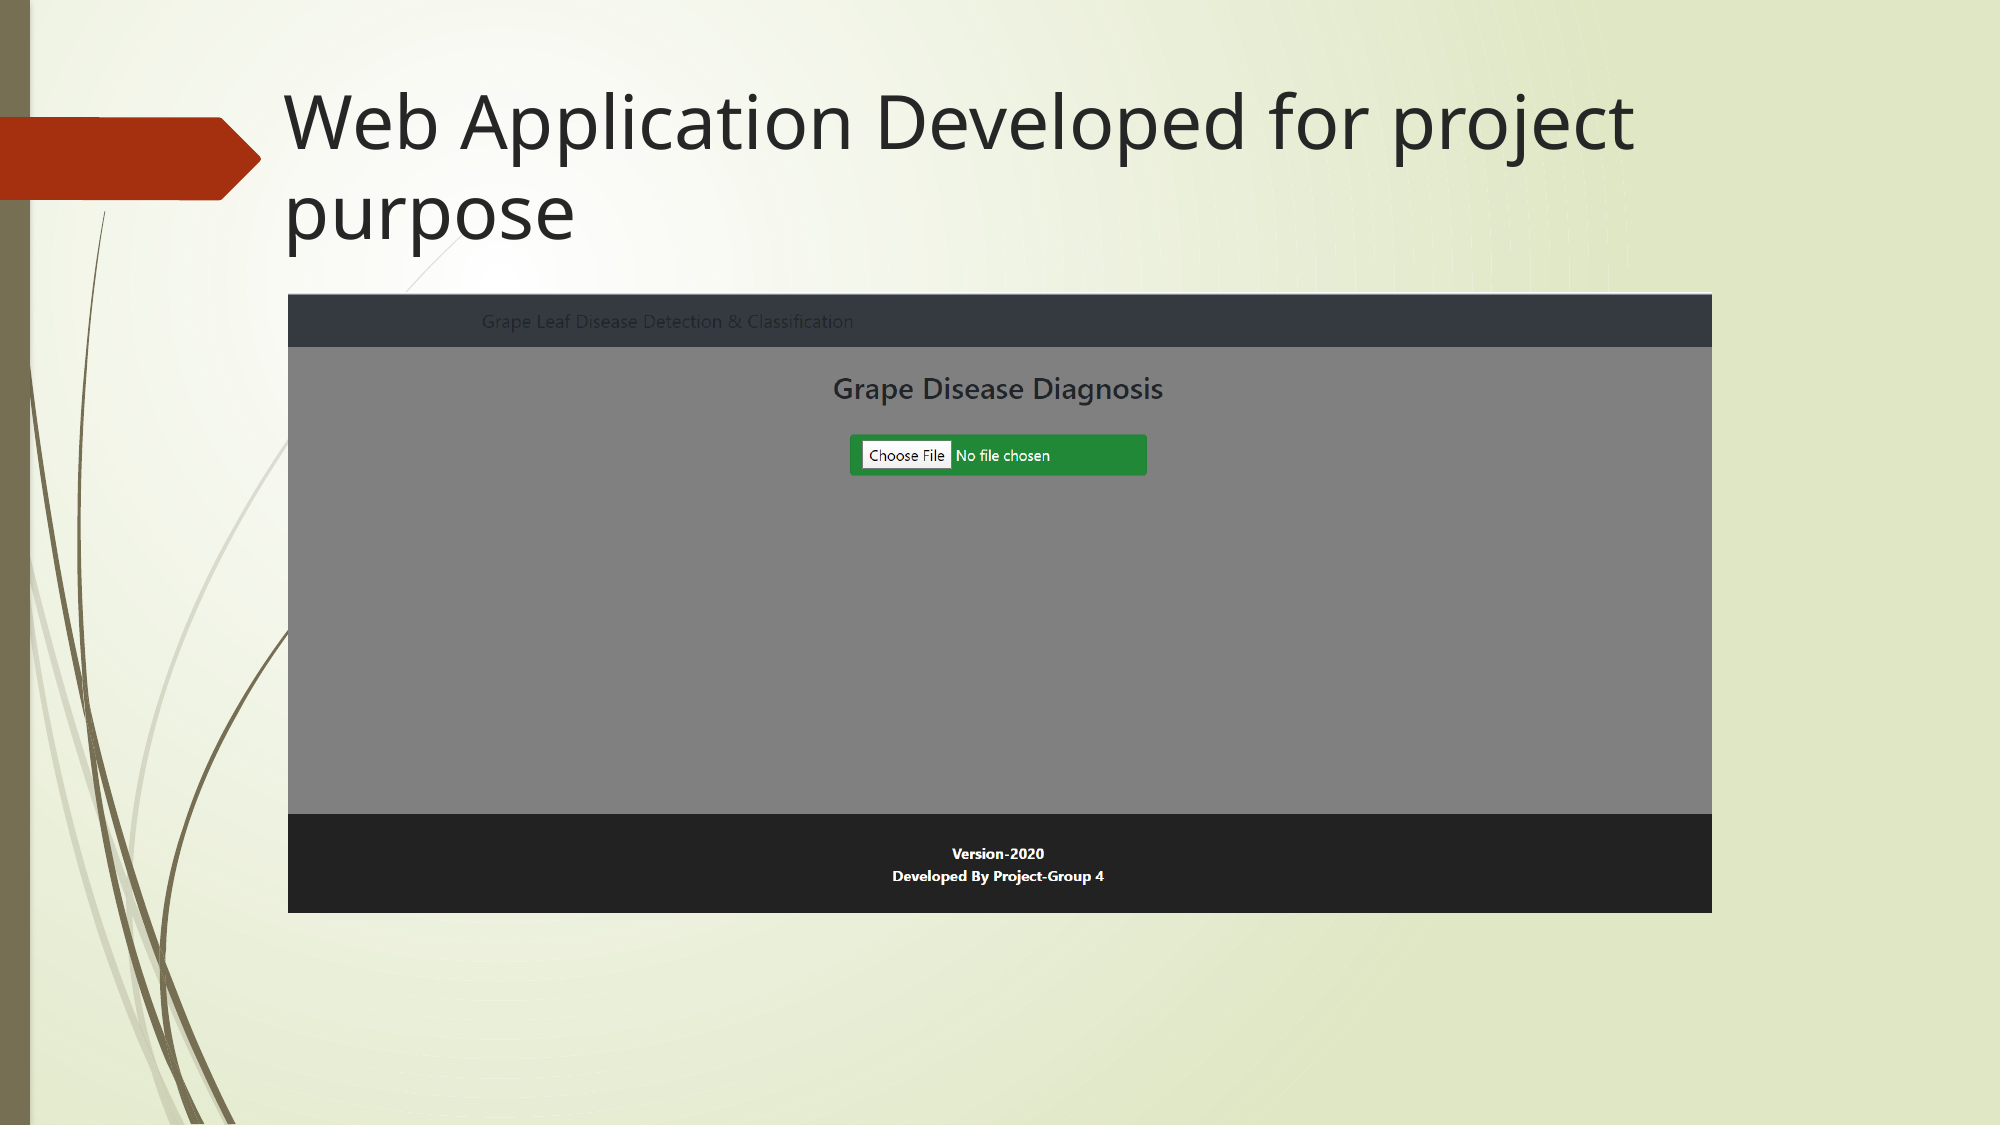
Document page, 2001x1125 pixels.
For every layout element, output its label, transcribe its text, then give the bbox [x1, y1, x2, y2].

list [288, 292, 1712, 913]
title Web Application Developed for project purpose [269, 66, 1731, 277]
